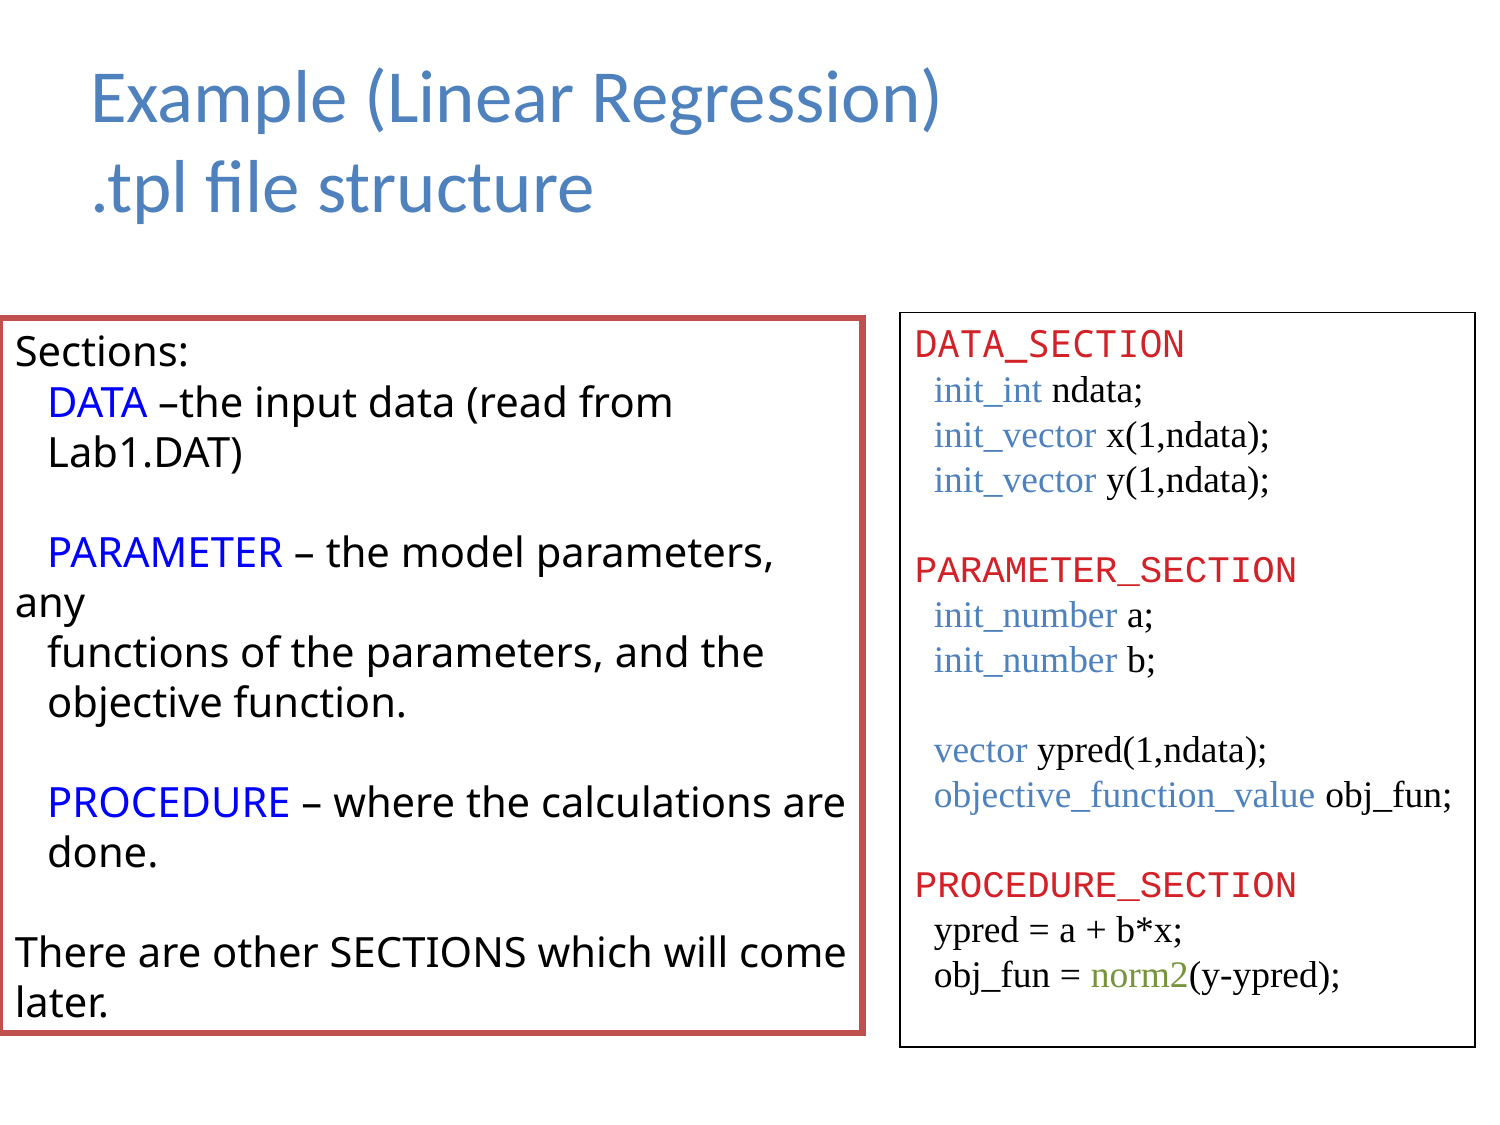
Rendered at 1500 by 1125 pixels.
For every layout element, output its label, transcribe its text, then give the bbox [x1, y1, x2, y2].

text_box DATA_SECTION init_int ndata; init_vector x(1,ndata); init_vector y(1,ndata); PARAMETER_SECTION init_number a; init_number b; vector ypred(1,ndata); objective_function_value obj_fun; PROCEDURE_SECTION ypred = a + b*x; obj_fun = norm2(y-ypred); [900, 312, 1475, 1048]
title Example (Linear Regression) .tpl file structure [75, 30, 1425, 245]
text_box Sections: DATA –the input data (read from Lab1.DAT) PARAMETER – the model parameters, any functions of the parameters, and the objective function. PROCEDURE – where the calculations are done. There are other SECTIONS which will come later. [0, 317, 863, 1033]
